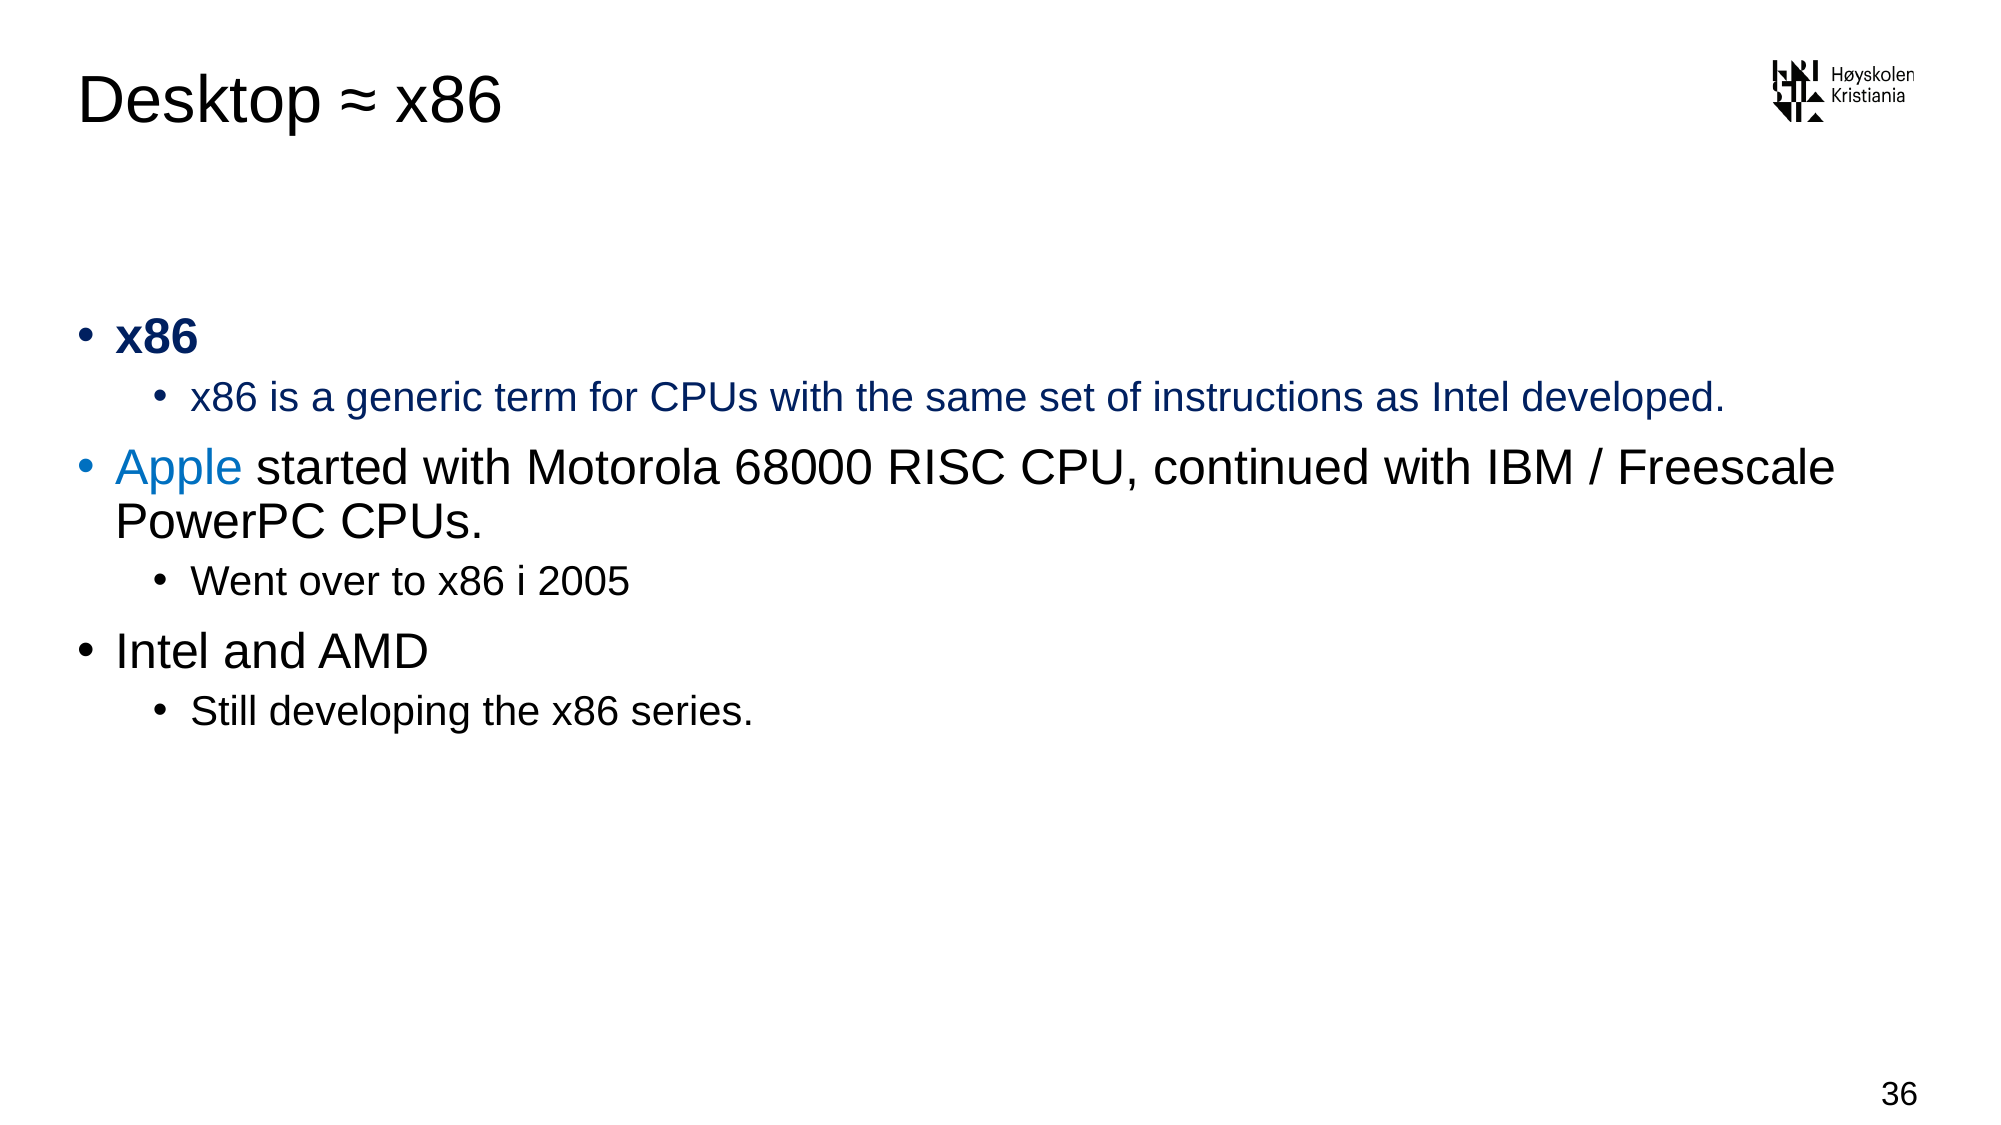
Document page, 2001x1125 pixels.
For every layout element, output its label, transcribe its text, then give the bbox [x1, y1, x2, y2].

list x86 x86 is a generic term for CPUs with the same set of instructions as Intel developed. Apple started with Motorola 68000 RISC CPU, continued with IBM / Freescale PowerPC CPUs. Went over to x86 i 2005 Intel and AMD Still developing the x86 series. [62, 303, 1941, 1057]
title Desktop ≈ x86 [62, 57, 1704, 275]
